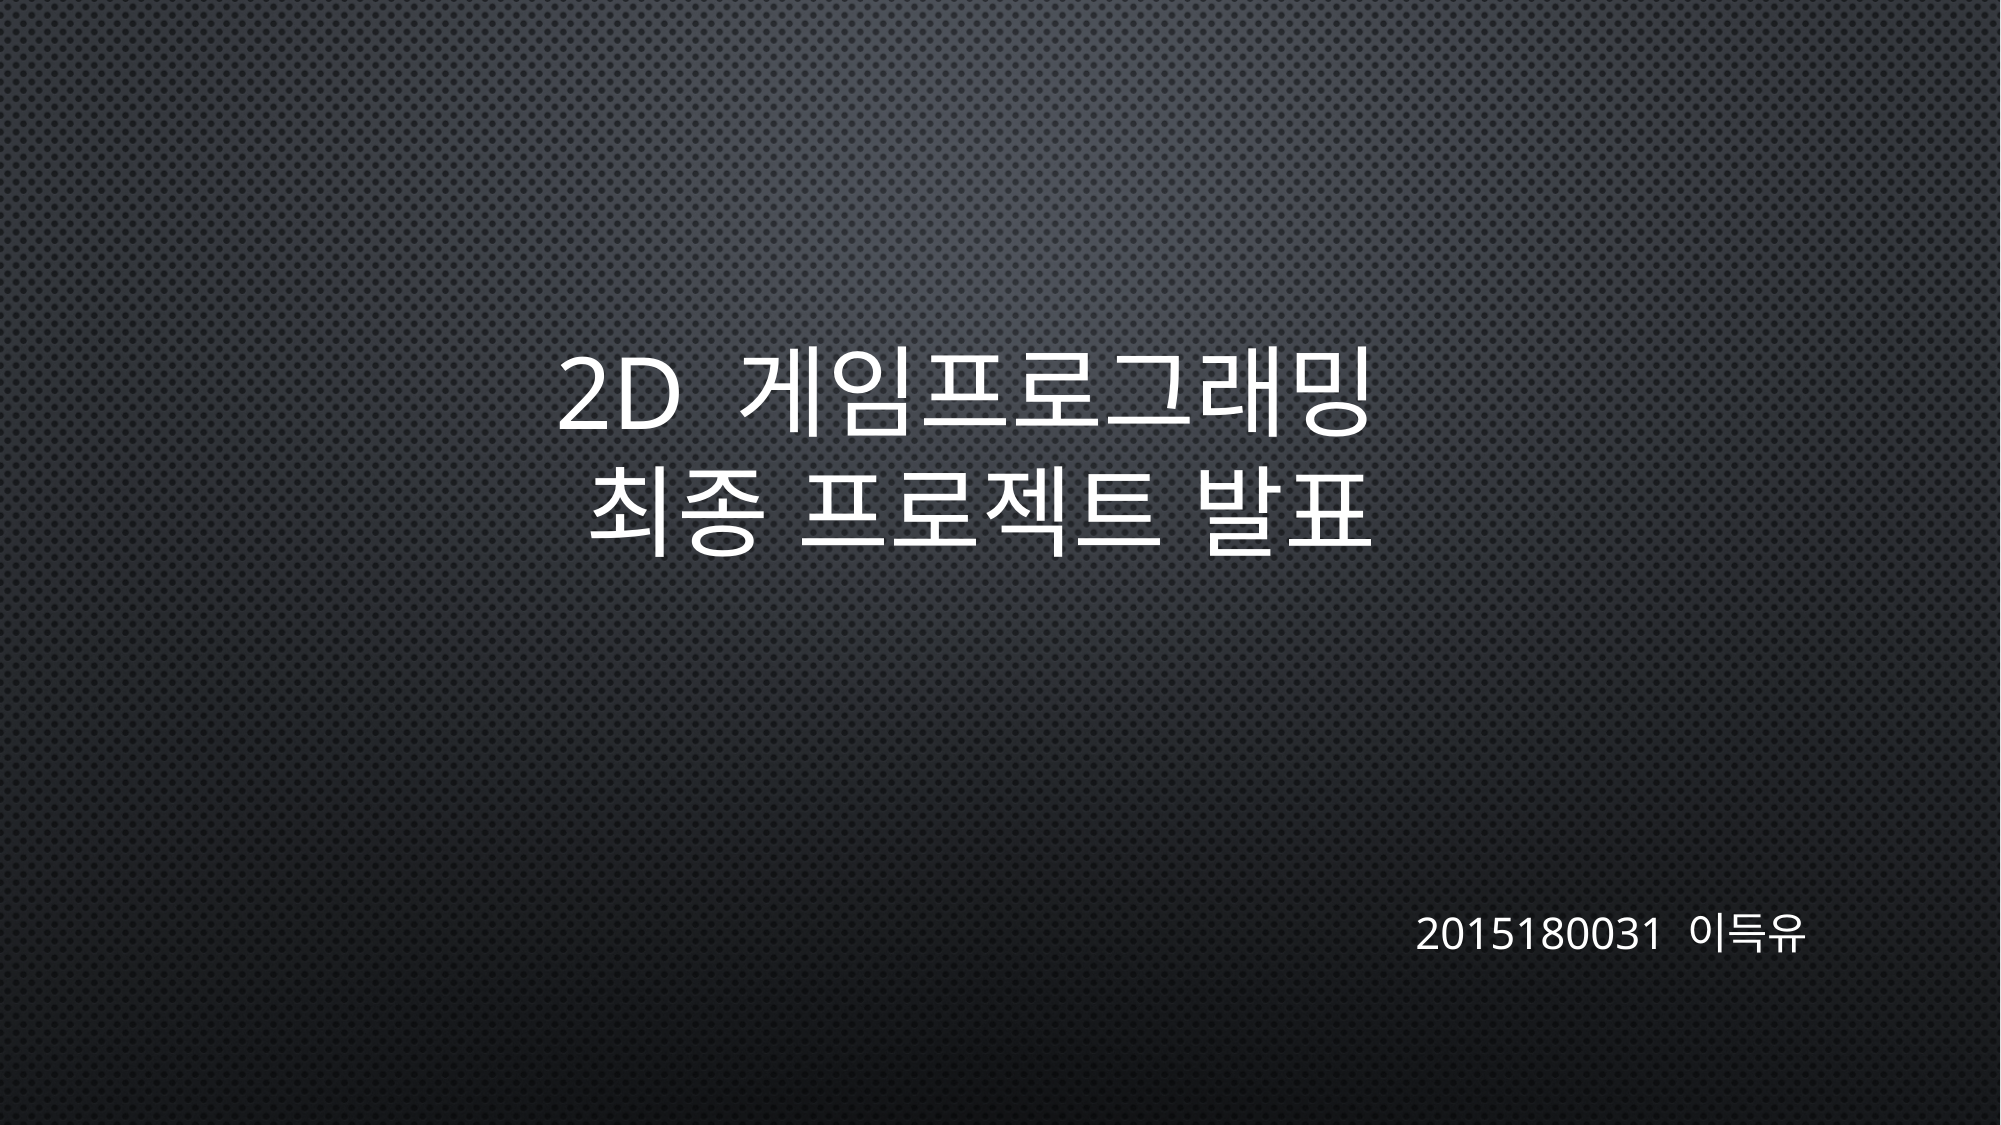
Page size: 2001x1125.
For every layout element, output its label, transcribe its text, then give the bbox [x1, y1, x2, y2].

subtitle 2015180031 이득유 [1371, 898, 1852, 985]
title 2D 게임프로그래밍 최종 프로젝트 발표 [269, 296, 1693, 577]
